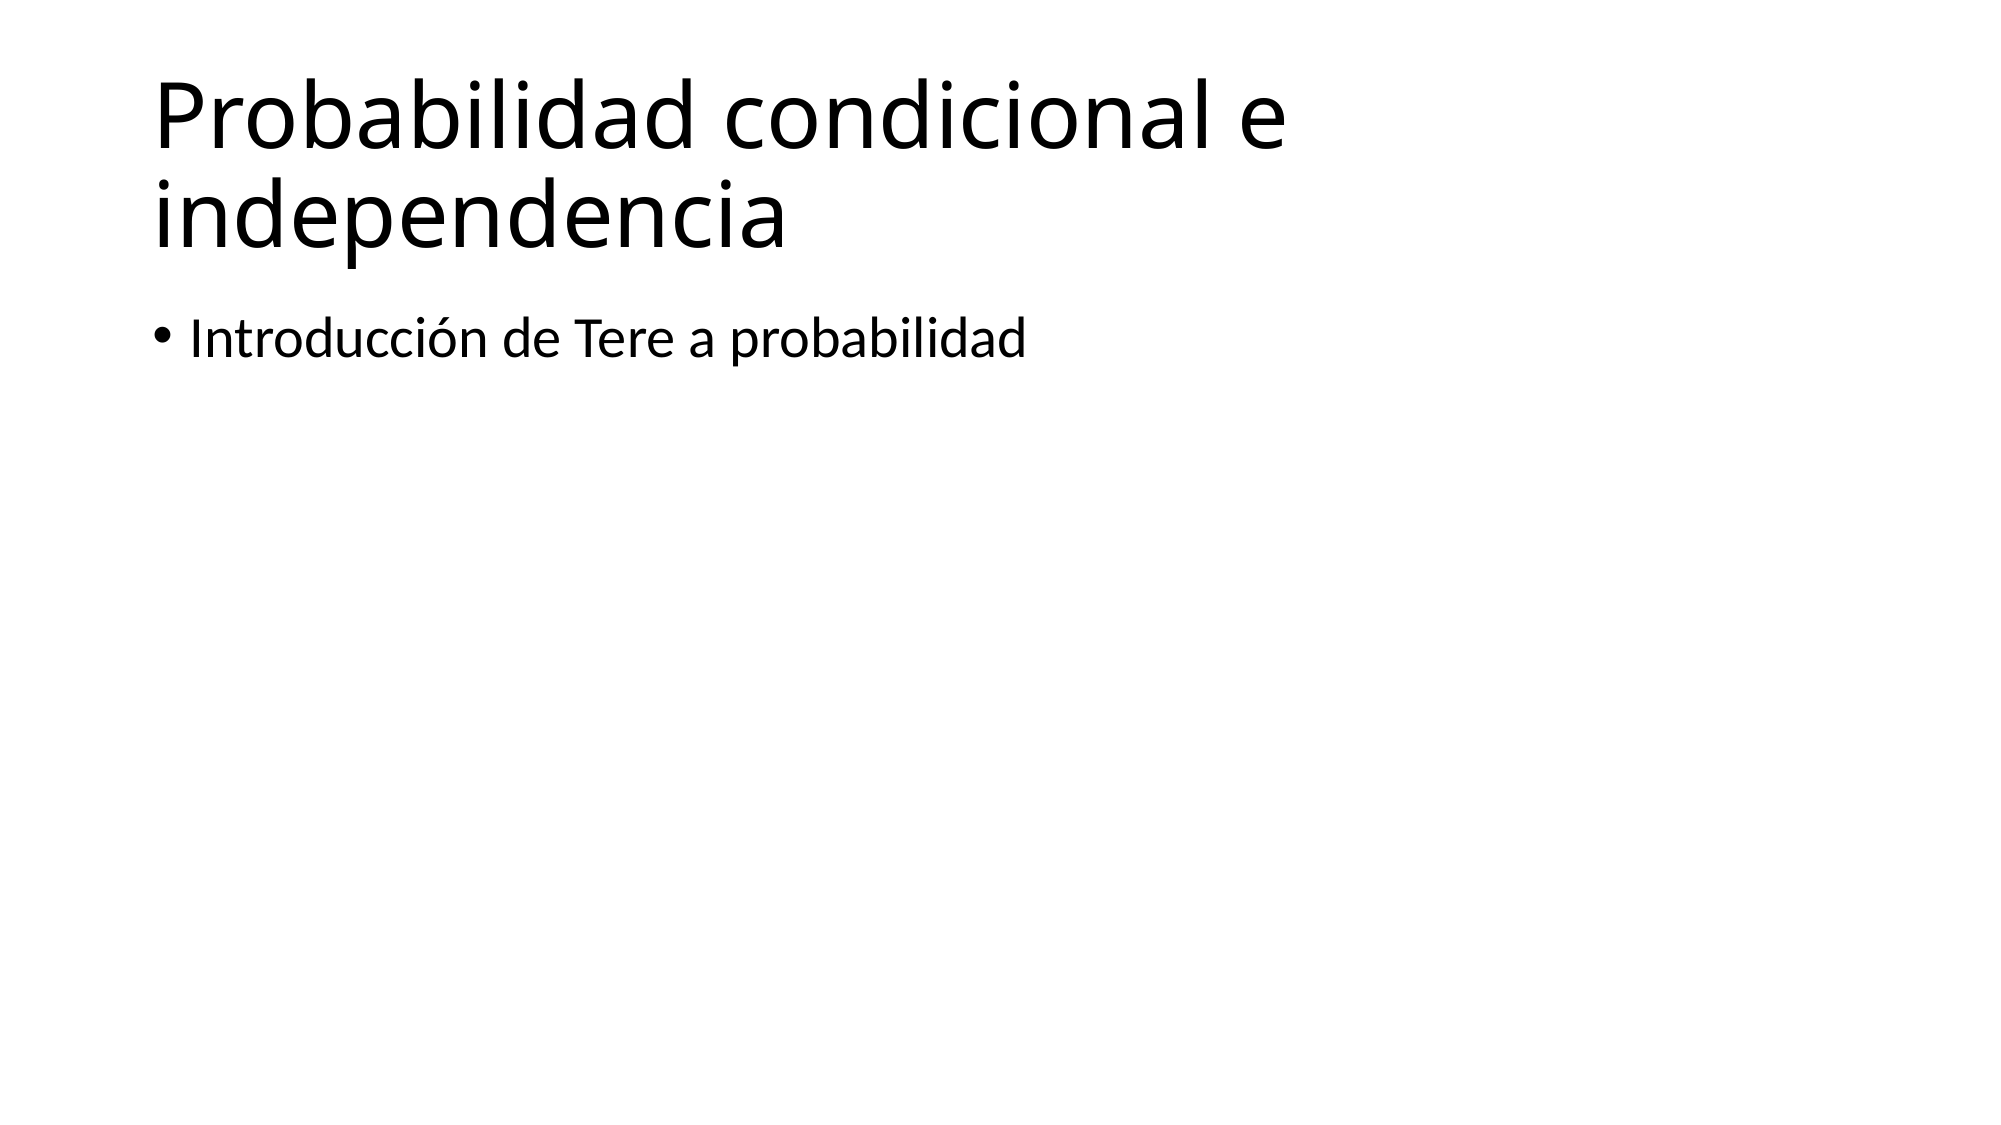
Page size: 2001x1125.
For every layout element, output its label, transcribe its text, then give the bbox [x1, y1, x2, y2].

title Probabilidad condicional e independencia [137, 59, 1863, 278]
list Introducción de Tere a probabilidad [137, 299, 1863, 1014]
